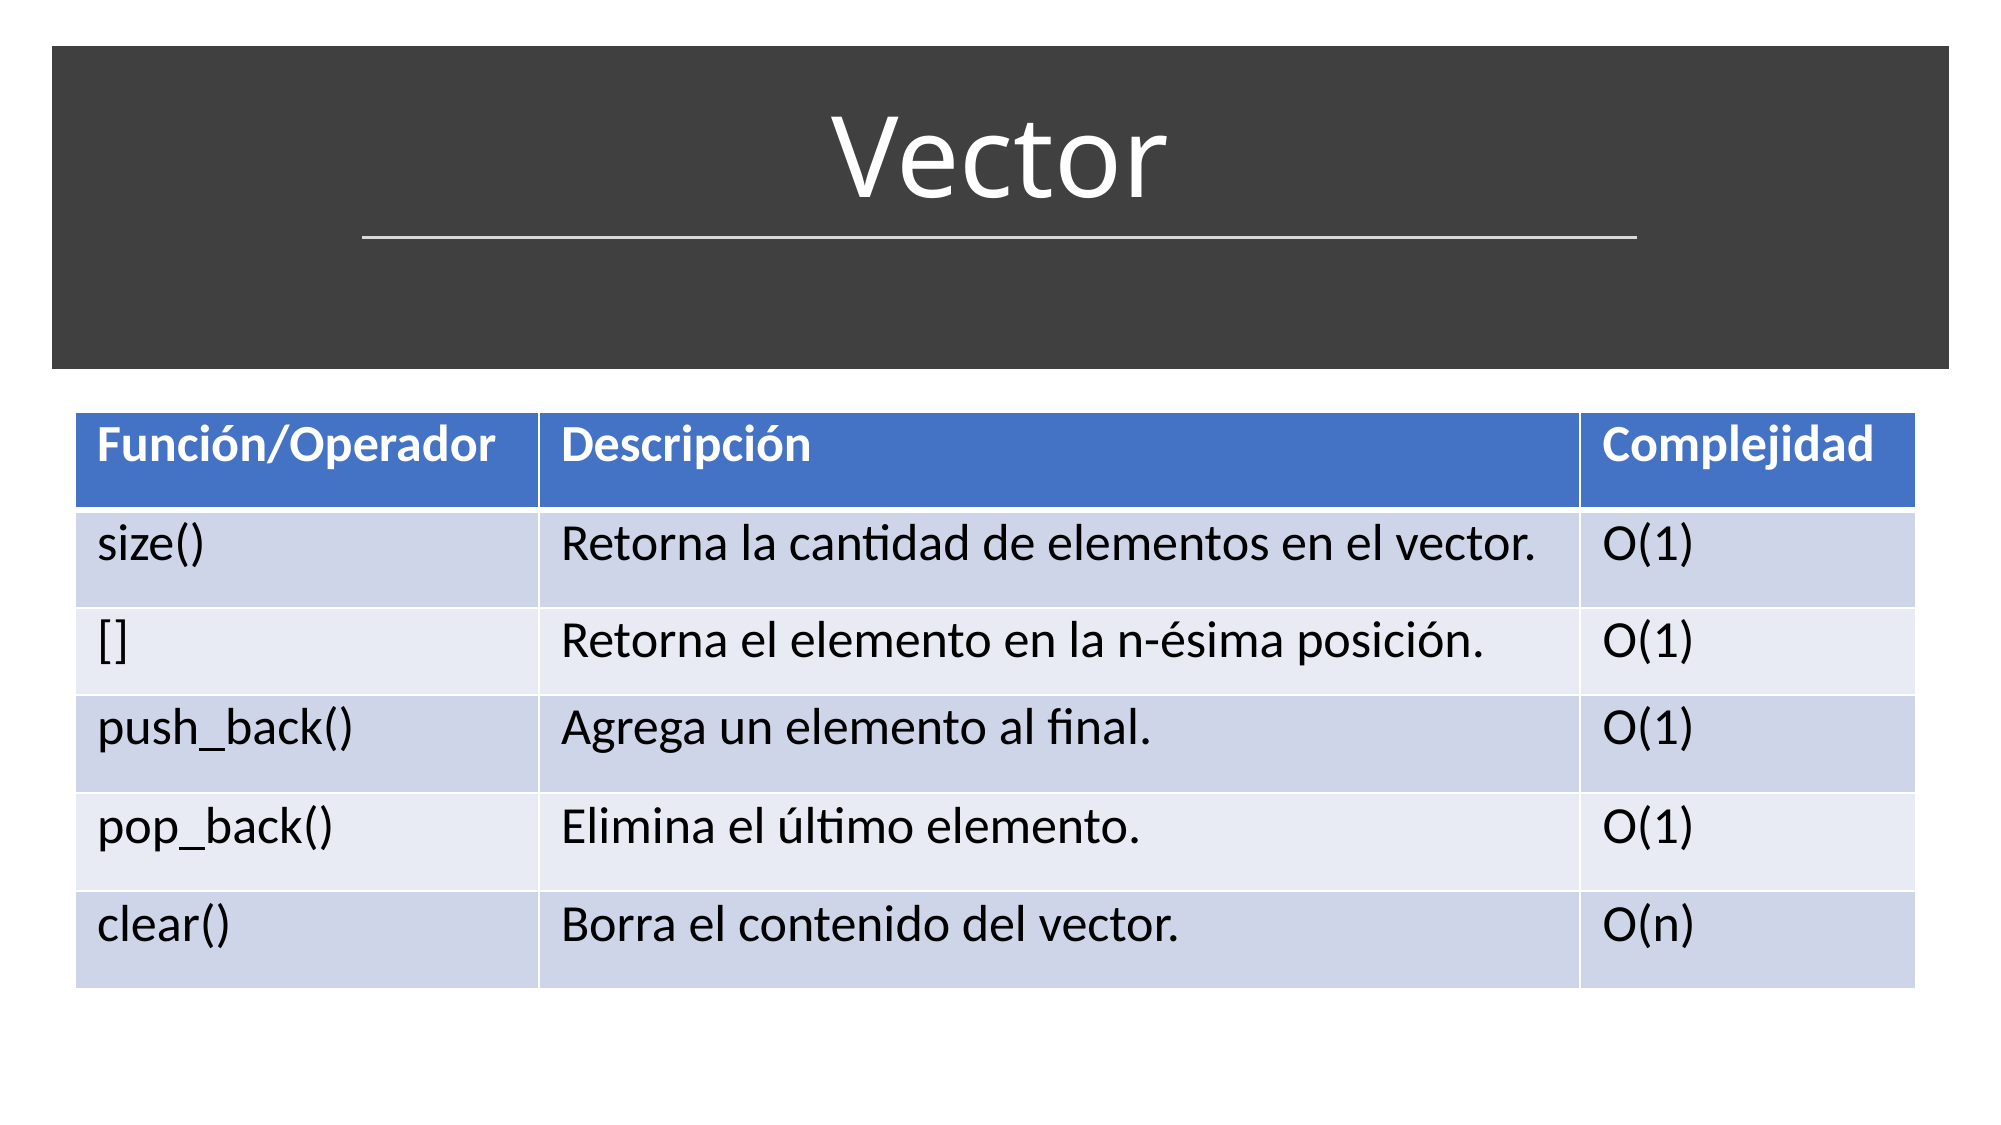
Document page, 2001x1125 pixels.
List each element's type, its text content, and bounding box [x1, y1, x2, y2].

table_cell O(1) [1581, 696, 1915, 792]
table_cell Retorna la cantidad de elementos en el vector. [540, 513, 1579, 607]
table_cell O(1) [1581, 609, 1915, 694]
table_cell [] [76, 609, 538, 694]
table_cell pop_back() [76, 794, 538, 890]
table_cell O(1) [1581, 794, 1915, 890]
table_cell clear() [76, 892, 538, 988]
table_cell O(1) [1581, 513, 1915, 607]
text_box [61, 55, 1939, 360]
table_cell size() [76, 513, 538, 607]
table_cell O(n) [1581, 892, 1915, 988]
title Vector [86, 76, 1914, 230]
table_header Descripción [540, 413, 1579, 507]
table_cell Borra el contenido del vector. [540, 892, 1579, 988]
table_cell Retorna el elemento en la n-ésima posición. [540, 609, 1579, 694]
table_cell Elimina el último elemento. [540, 794, 1579, 890]
table_header Complejidad [1581, 413, 1915, 507]
table_cell Agrega un elemento al final. [540, 696, 1579, 792]
table_cell push_back() [76, 696, 538, 792]
table_header Función/Operador [76, 413, 538, 507]
